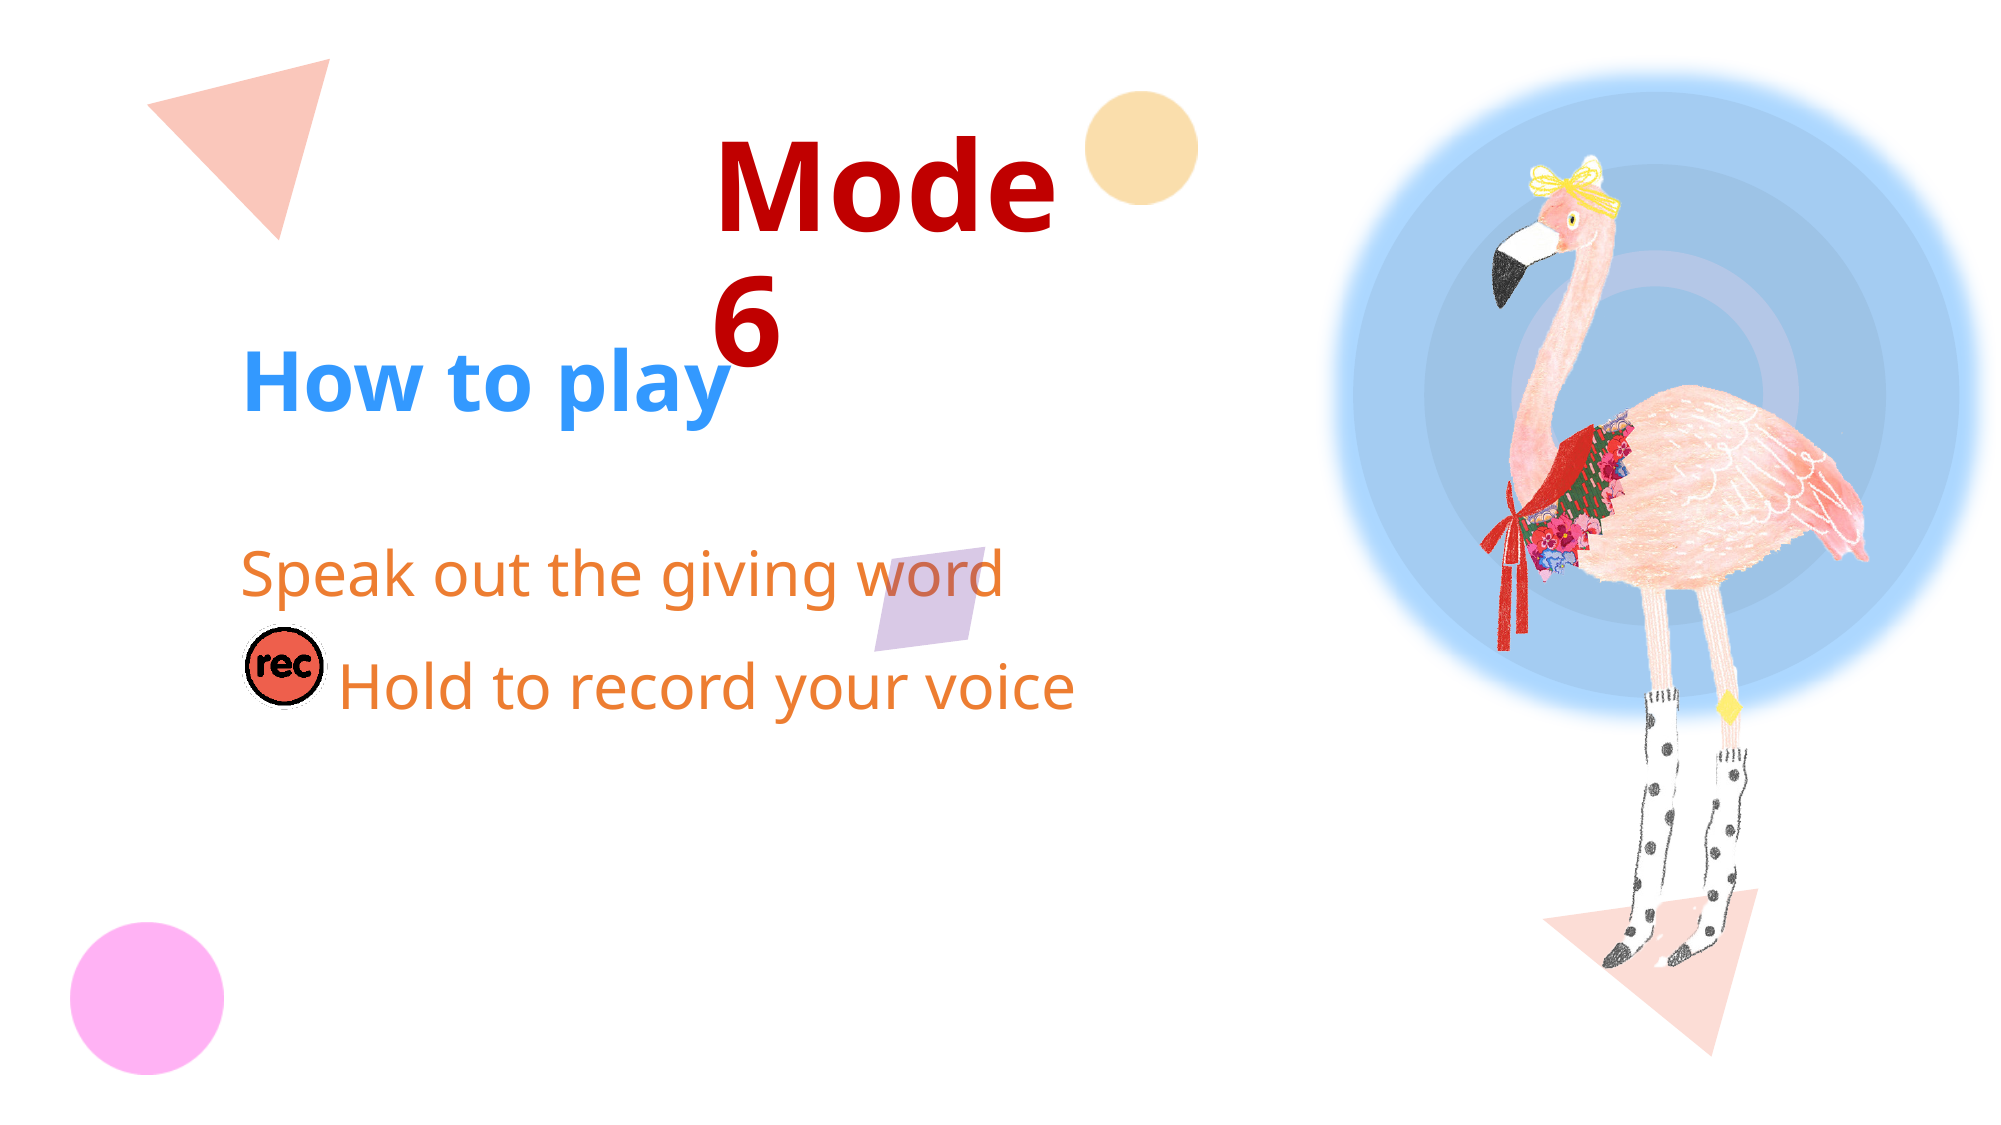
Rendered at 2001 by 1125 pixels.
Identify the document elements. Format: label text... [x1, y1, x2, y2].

text_box [144, 57, 332, 243]
picture [240, 622, 328, 710]
picture [1085, 91, 1198, 205]
text_box Mode 6 [696, 115, 1085, 205]
picture [70, 922, 224, 1076]
text_box [872, 545, 987, 653]
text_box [1353, 91, 1960, 1034]
text_box How to play Speak out the giving word Hold to record your voice [225, 332, 1353, 729]
